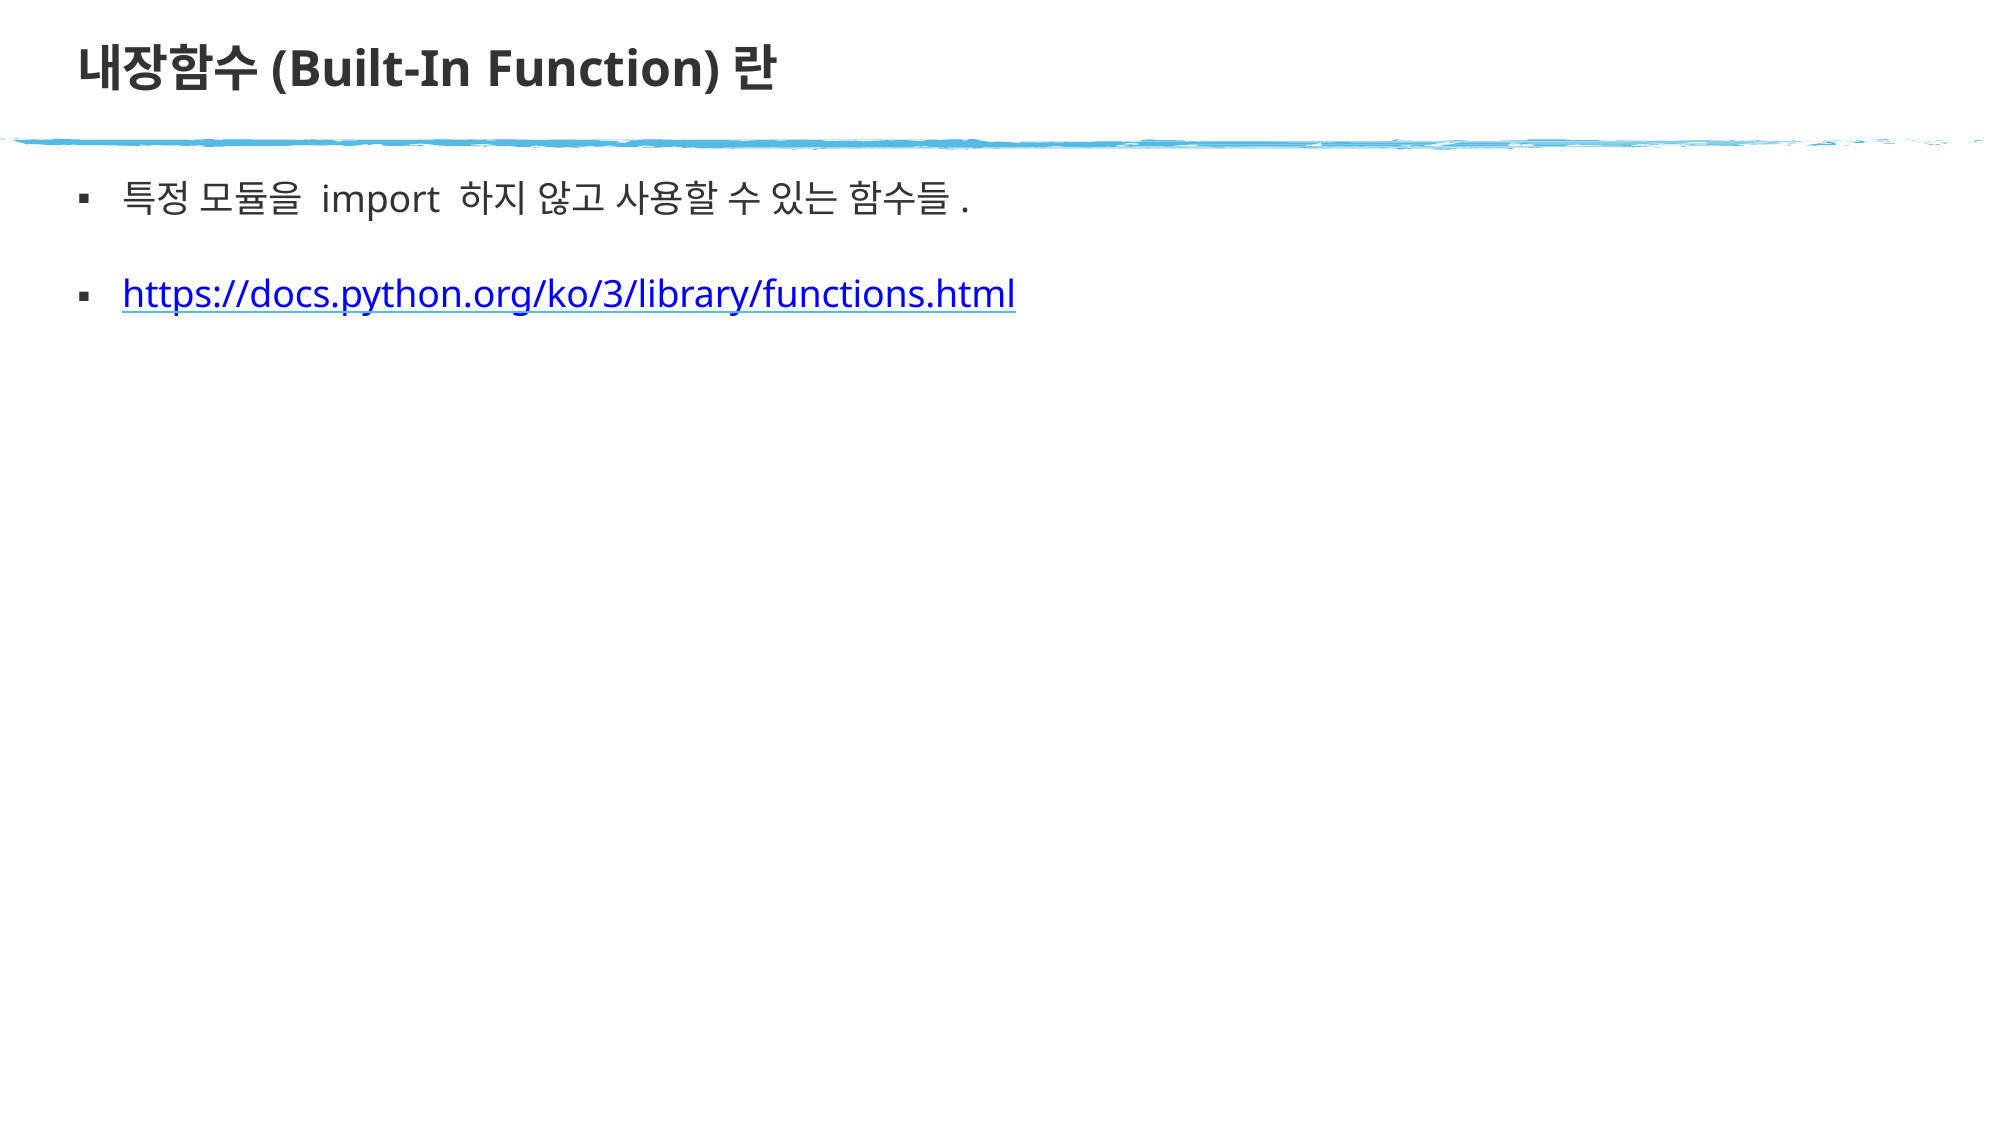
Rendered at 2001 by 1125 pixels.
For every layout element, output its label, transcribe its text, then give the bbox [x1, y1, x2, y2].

title 내장함수(Built-In Function)란 [75, 34, 1700, 225]
text_box 특정 모듈을 import 하지 않고 사용할 수 있는 함수들. https://docs.python.org/ko/3/library/functions.html [75, 225, 1330, 322]
